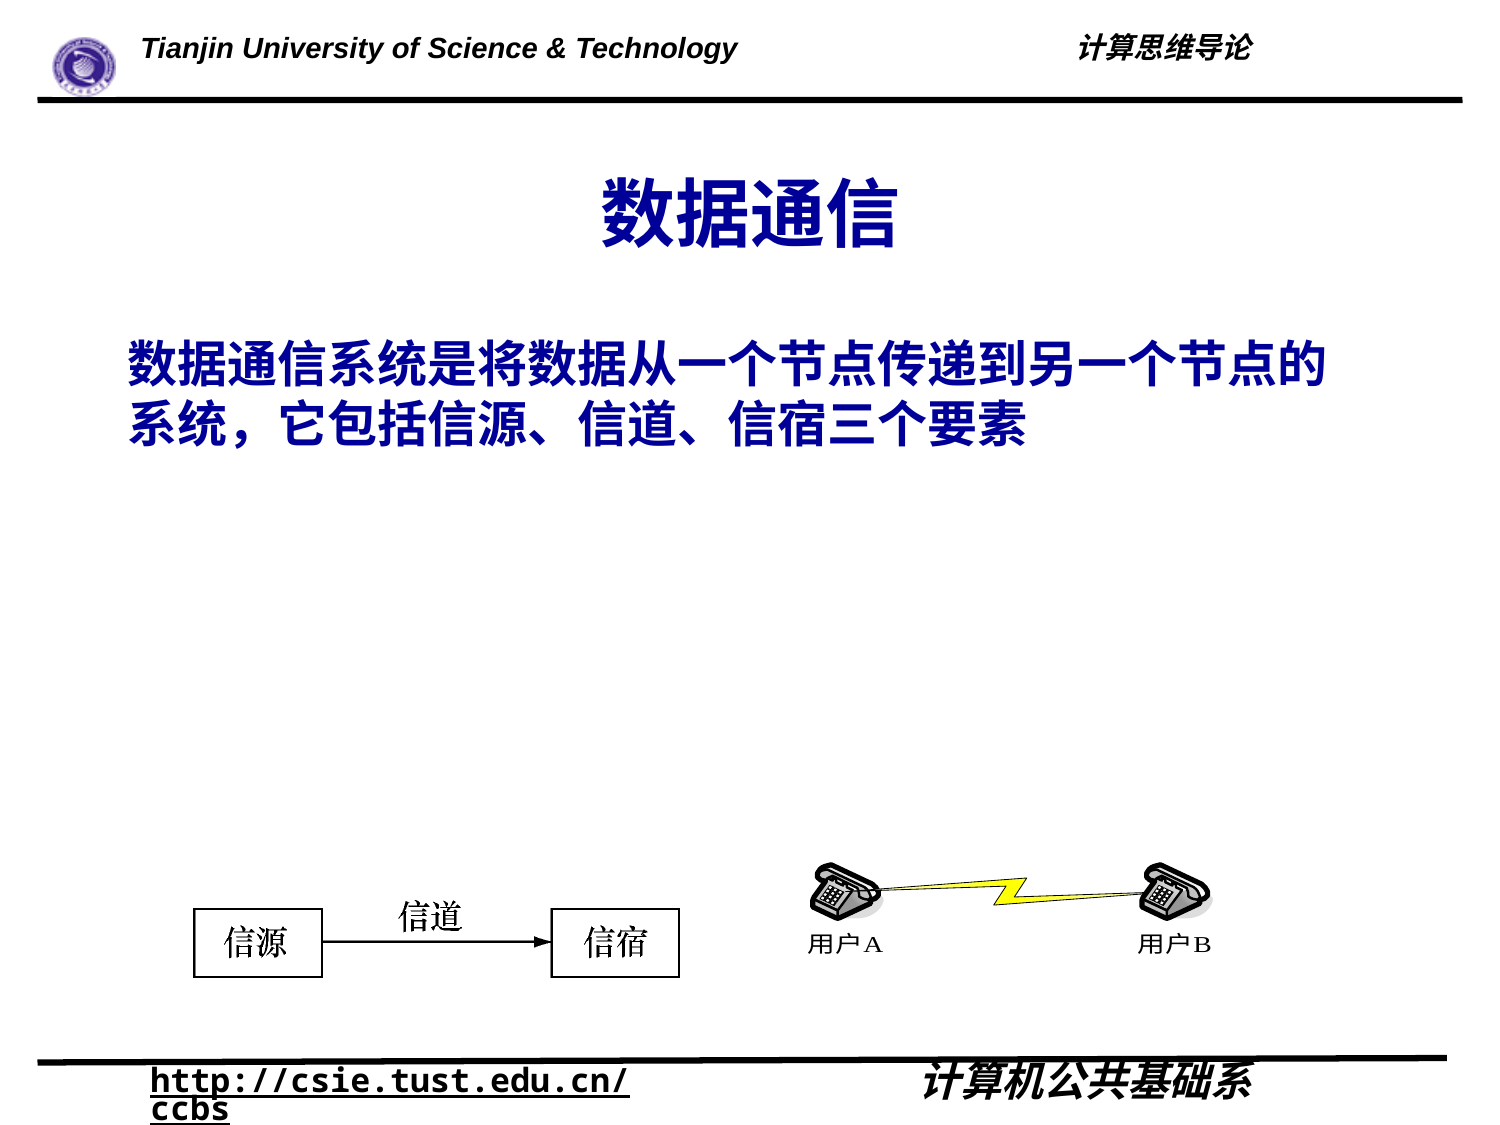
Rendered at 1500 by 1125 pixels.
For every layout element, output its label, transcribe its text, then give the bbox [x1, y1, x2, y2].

list 数据通信系统是将数据从一个节点传递到另一个节点的系统，它包括信源、信道、信宿三个要素 [112, 324, 1388, 1000]
picture [193, 899, 680, 978]
picture [52, 37, 116, 97]
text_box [785, 857, 1235, 975]
title 数据通信 [112, 99, 1388, 288]
